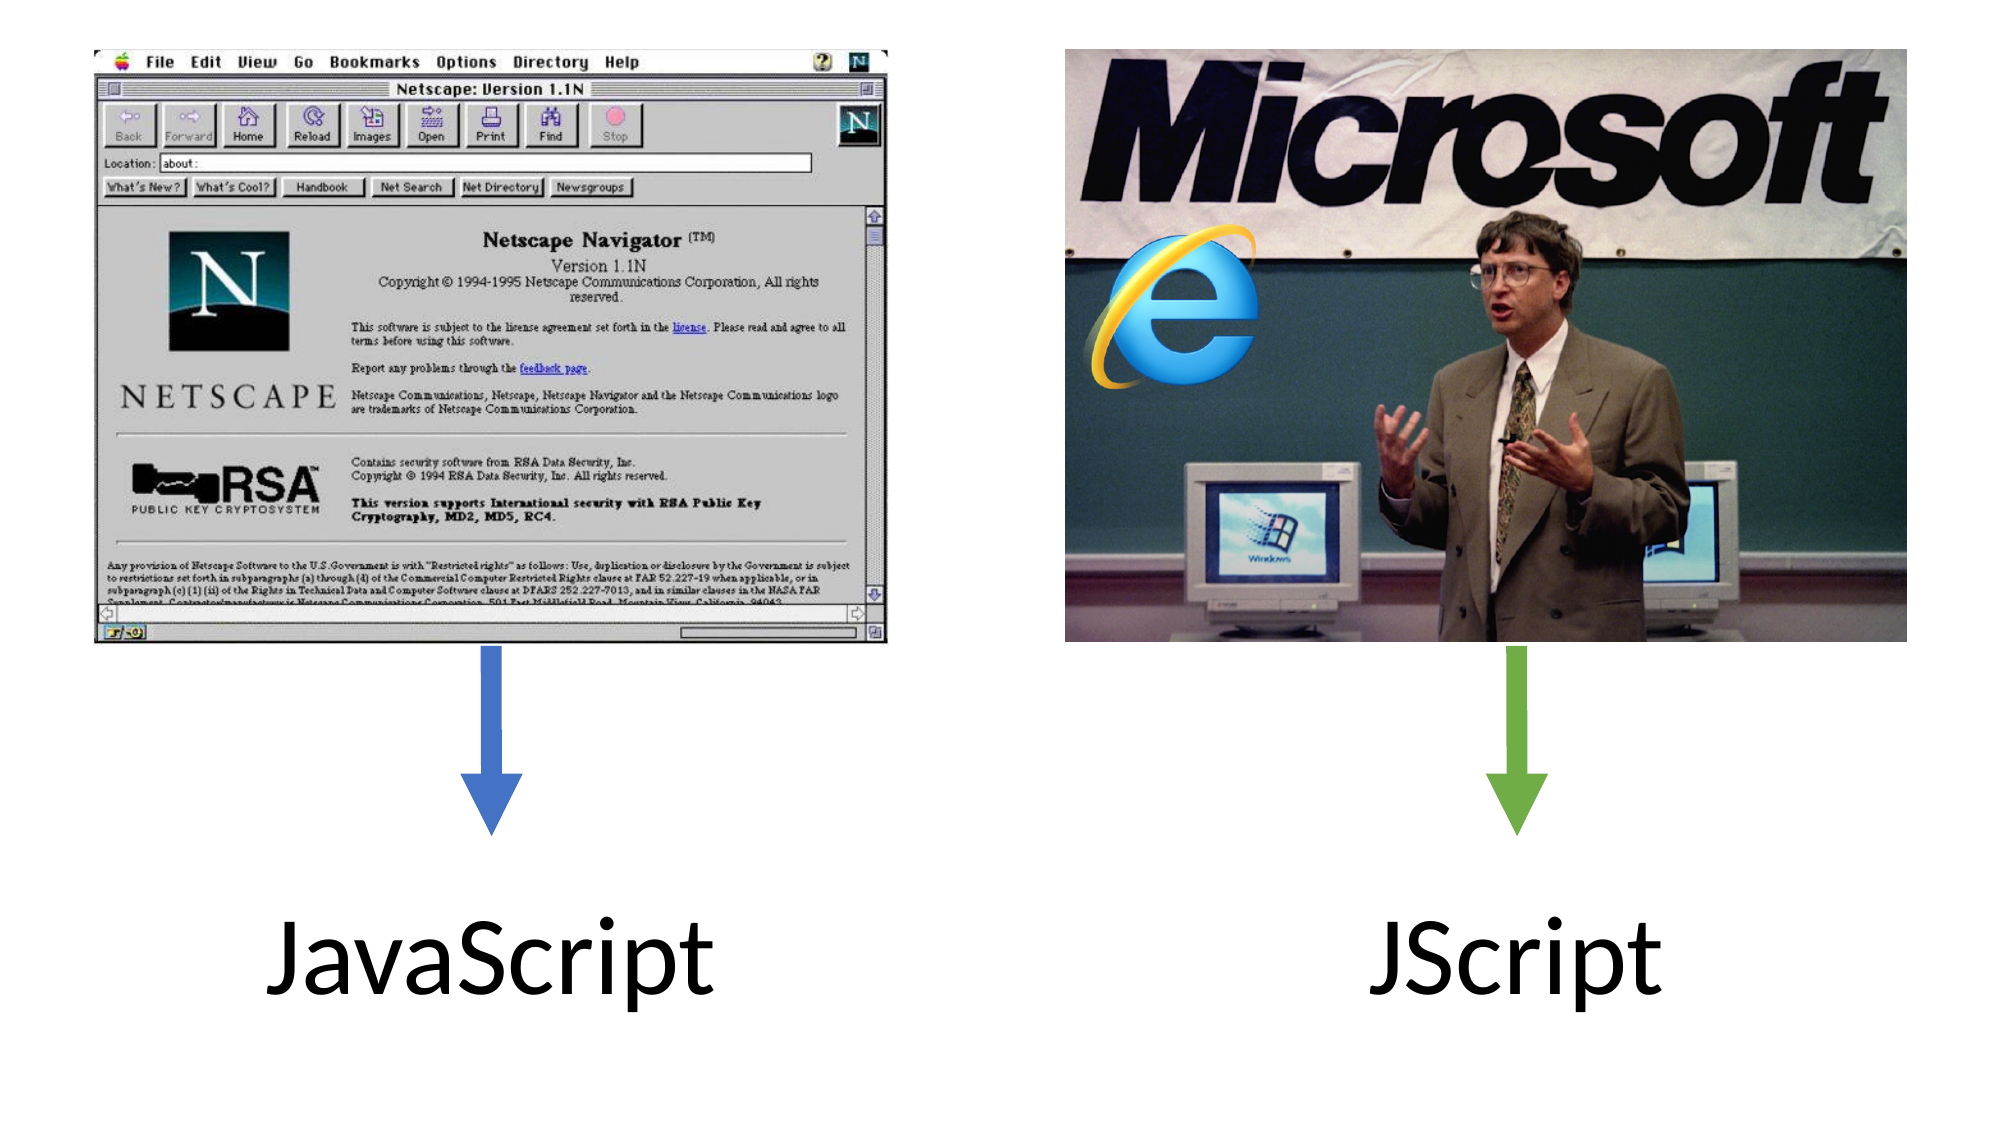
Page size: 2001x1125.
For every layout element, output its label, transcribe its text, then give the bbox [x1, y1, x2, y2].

text_box JavaScript [250, 874, 732, 1025]
text_box JScript [1353, 874, 1680, 1025]
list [93, 49, 889, 646]
picture [934, 49, 1907, 642]
